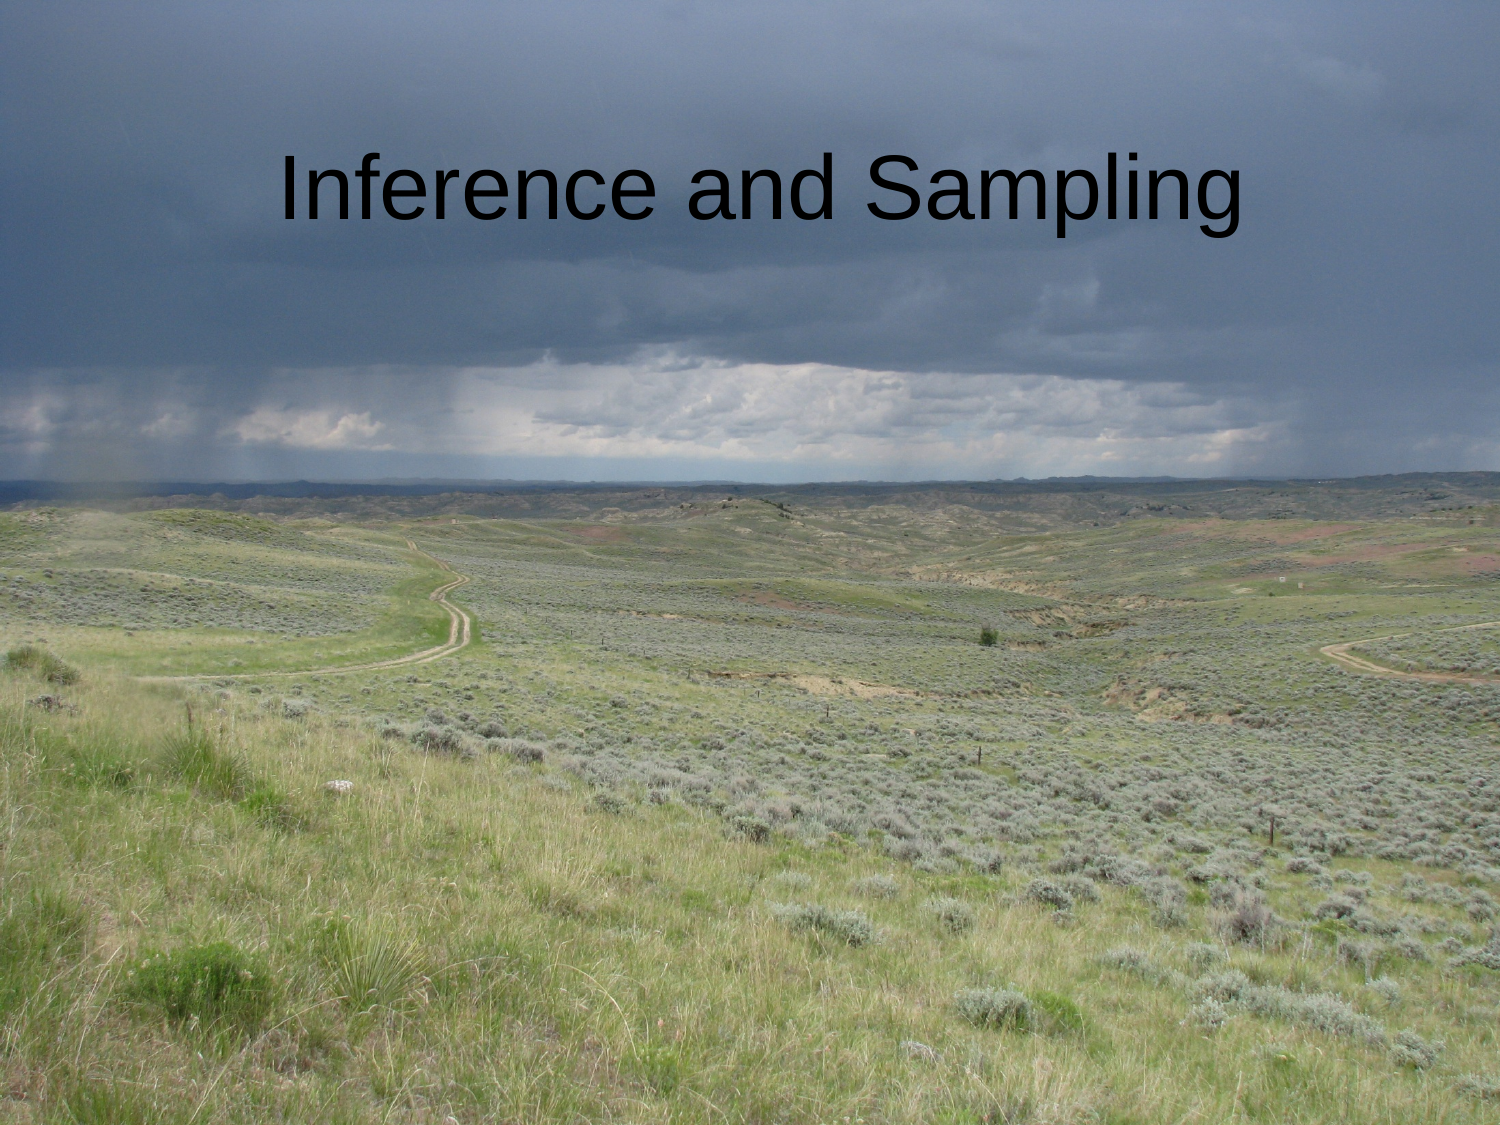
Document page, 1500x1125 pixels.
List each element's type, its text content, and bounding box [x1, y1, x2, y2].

title Inference and Sampling [124, 62, 1401, 304]
picture [0, 0, 1500, 1125]
